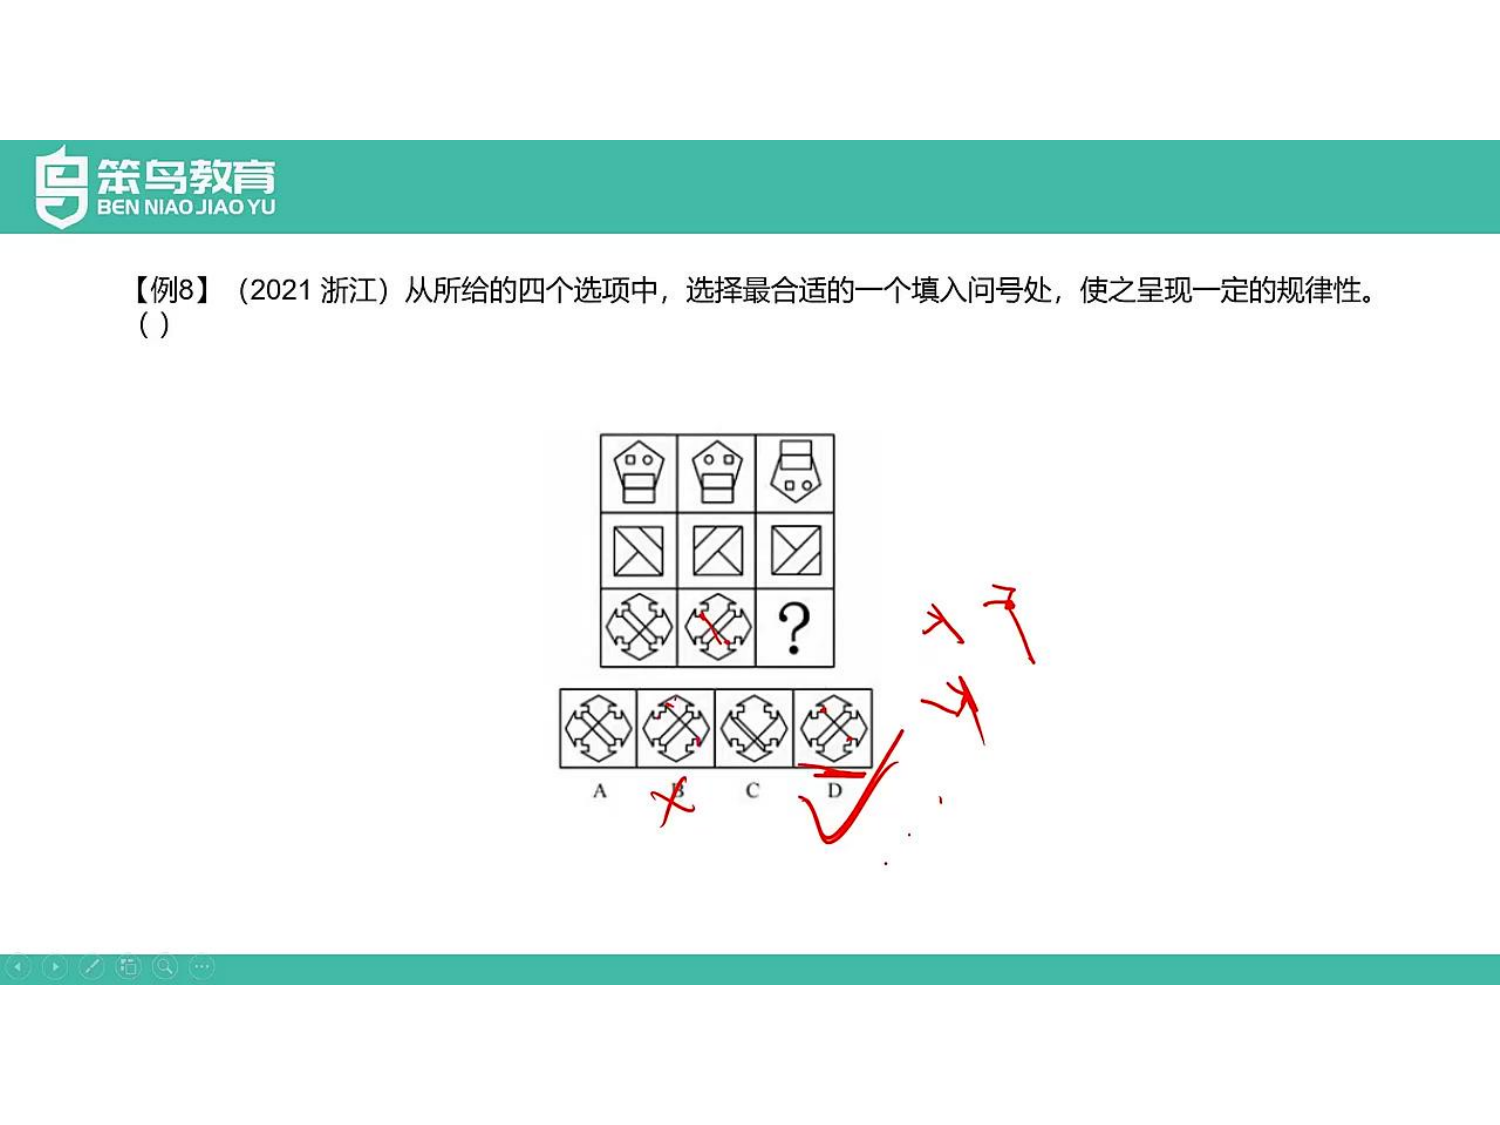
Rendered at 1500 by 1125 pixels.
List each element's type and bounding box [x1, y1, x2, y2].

picture [0, 140, 1500, 985]
